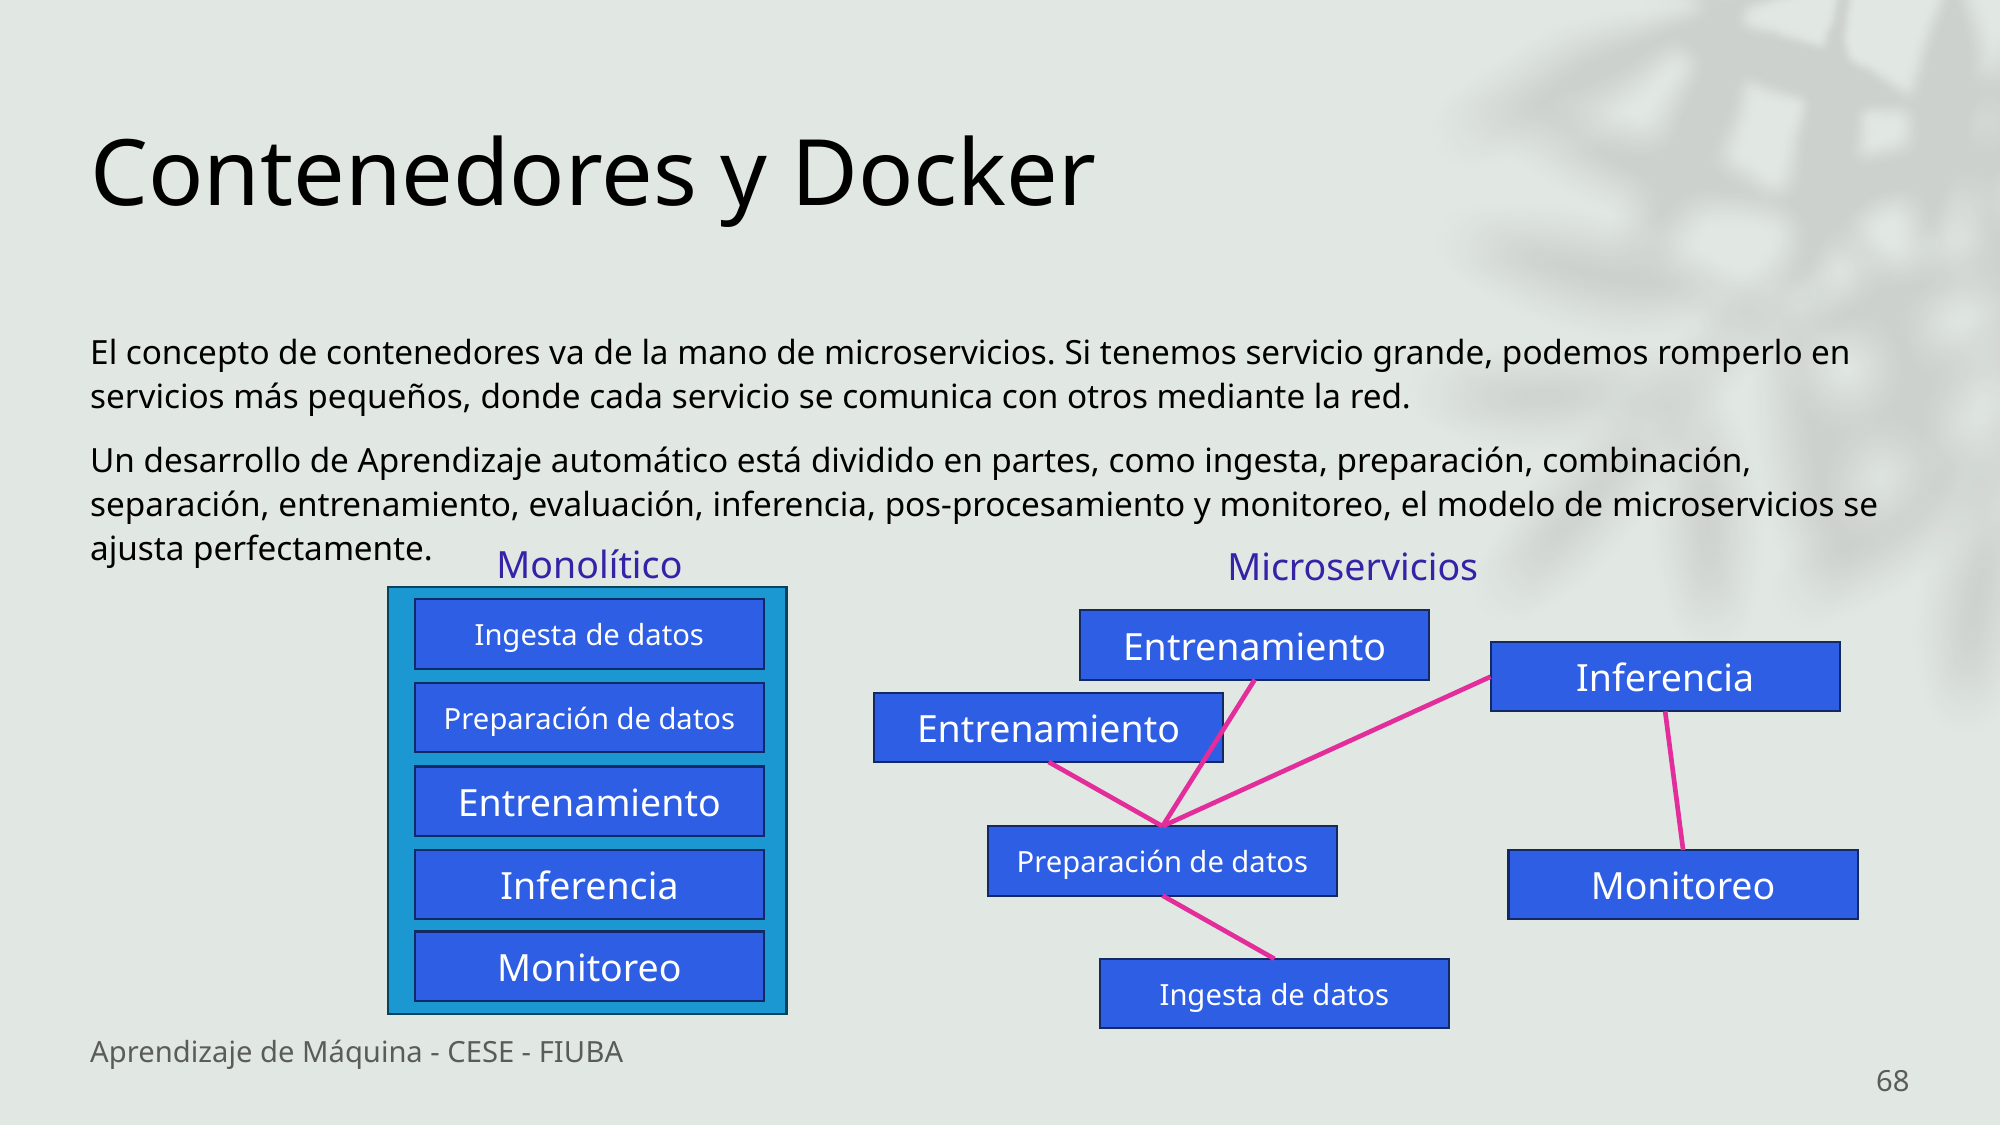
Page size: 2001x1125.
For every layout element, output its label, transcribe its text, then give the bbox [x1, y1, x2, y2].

text_box Ingesta de datos [414, 598, 765, 670]
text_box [1665, 711, 1684, 850]
text_box Preparación de datos [414, 682, 765, 753]
text_box Inferencia [1490, 641, 1841, 712]
text_box Ingesta de datos [1099, 958, 1450, 1029]
text_box [387, 586, 788, 1015]
text_box Entrenamiento [414, 765, 765, 837]
text_box Monitoreo [1507, 849, 1859, 920]
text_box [1162, 895, 1275, 959]
list El concepto de contenedores va de la mano de microservicios. Si tenemos servicio grande, podemos romperlo en servicios más pequeños, donde cada servicio se comunica con otros mediante la red. Un desarrollo de Aprendizaje automático está dividido en partes, como ingesta, preparación, combinación, separación, entrenamiento, evaluación, inferencia, pos-procesamiento y monitoreo, el modelo de microservicios se ajusta perfectamente. [75, 319, 1925, 1009]
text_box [1162, 676, 1491, 827]
slide_number 68 [1474, 1052, 1925, 1113]
text_box Inferencia [414, 849, 765, 920]
text_box Monitoreo [414, 930, 765, 1002]
text_box Preparación de datos [987, 825, 1338, 897]
text_box Microservicios [1212, 535, 1494, 596]
title Contenedores y Docker [75, 60, 1863, 278]
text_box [1048, 761, 1162, 827]
text_box Entrenamiento [1079, 609, 1430, 681]
footer Aprendizaje de Máquina - CESE - FIUBA [75, 1020, 751, 1081]
text_box Entrenamiento [873, 692, 1162, 763]
text_box Monolítico [481, 534, 698, 594]
